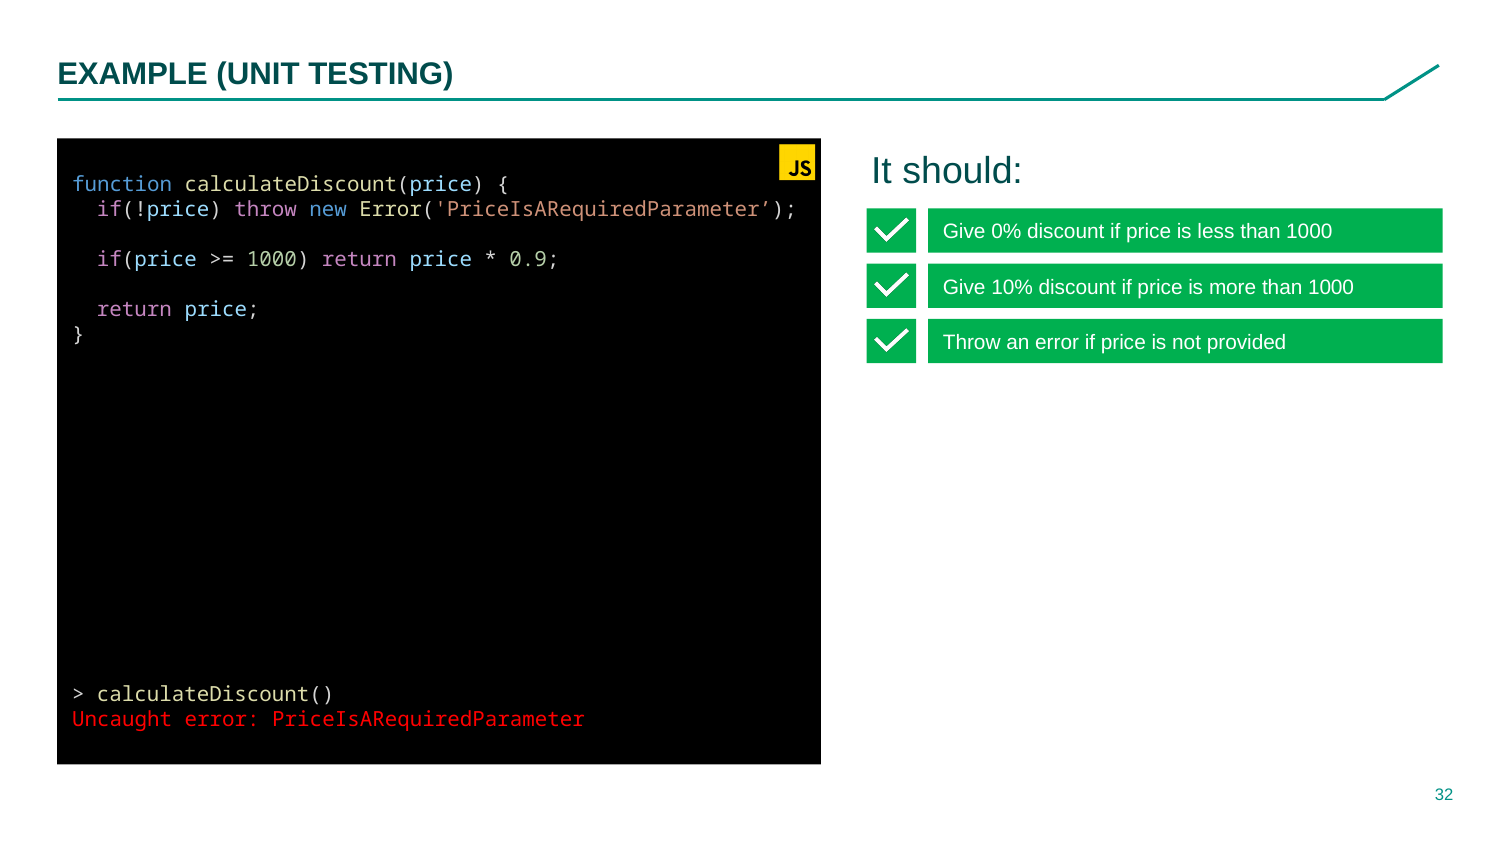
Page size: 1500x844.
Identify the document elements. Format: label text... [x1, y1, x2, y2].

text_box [866, 318, 1443, 364]
text_box > calculateDiscount() Uncaught error: PriceIsARequiredParameter [57, 673, 821, 764]
picture [773, 138, 821, 186]
text_box It should: [856, 138, 1317, 199]
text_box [866, 263, 1443, 308]
text_box function calculateDiscount(price) { if(!price) throw new Error('PriceIsARequiredParameter’); if(price >= 1000) return price * 0.9; return price; } [57, 138, 821, 428]
text_box [56, 137, 822, 765]
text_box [866, 208, 1443, 253]
list Example (Unit testing) [57, 57, 1442, 93]
